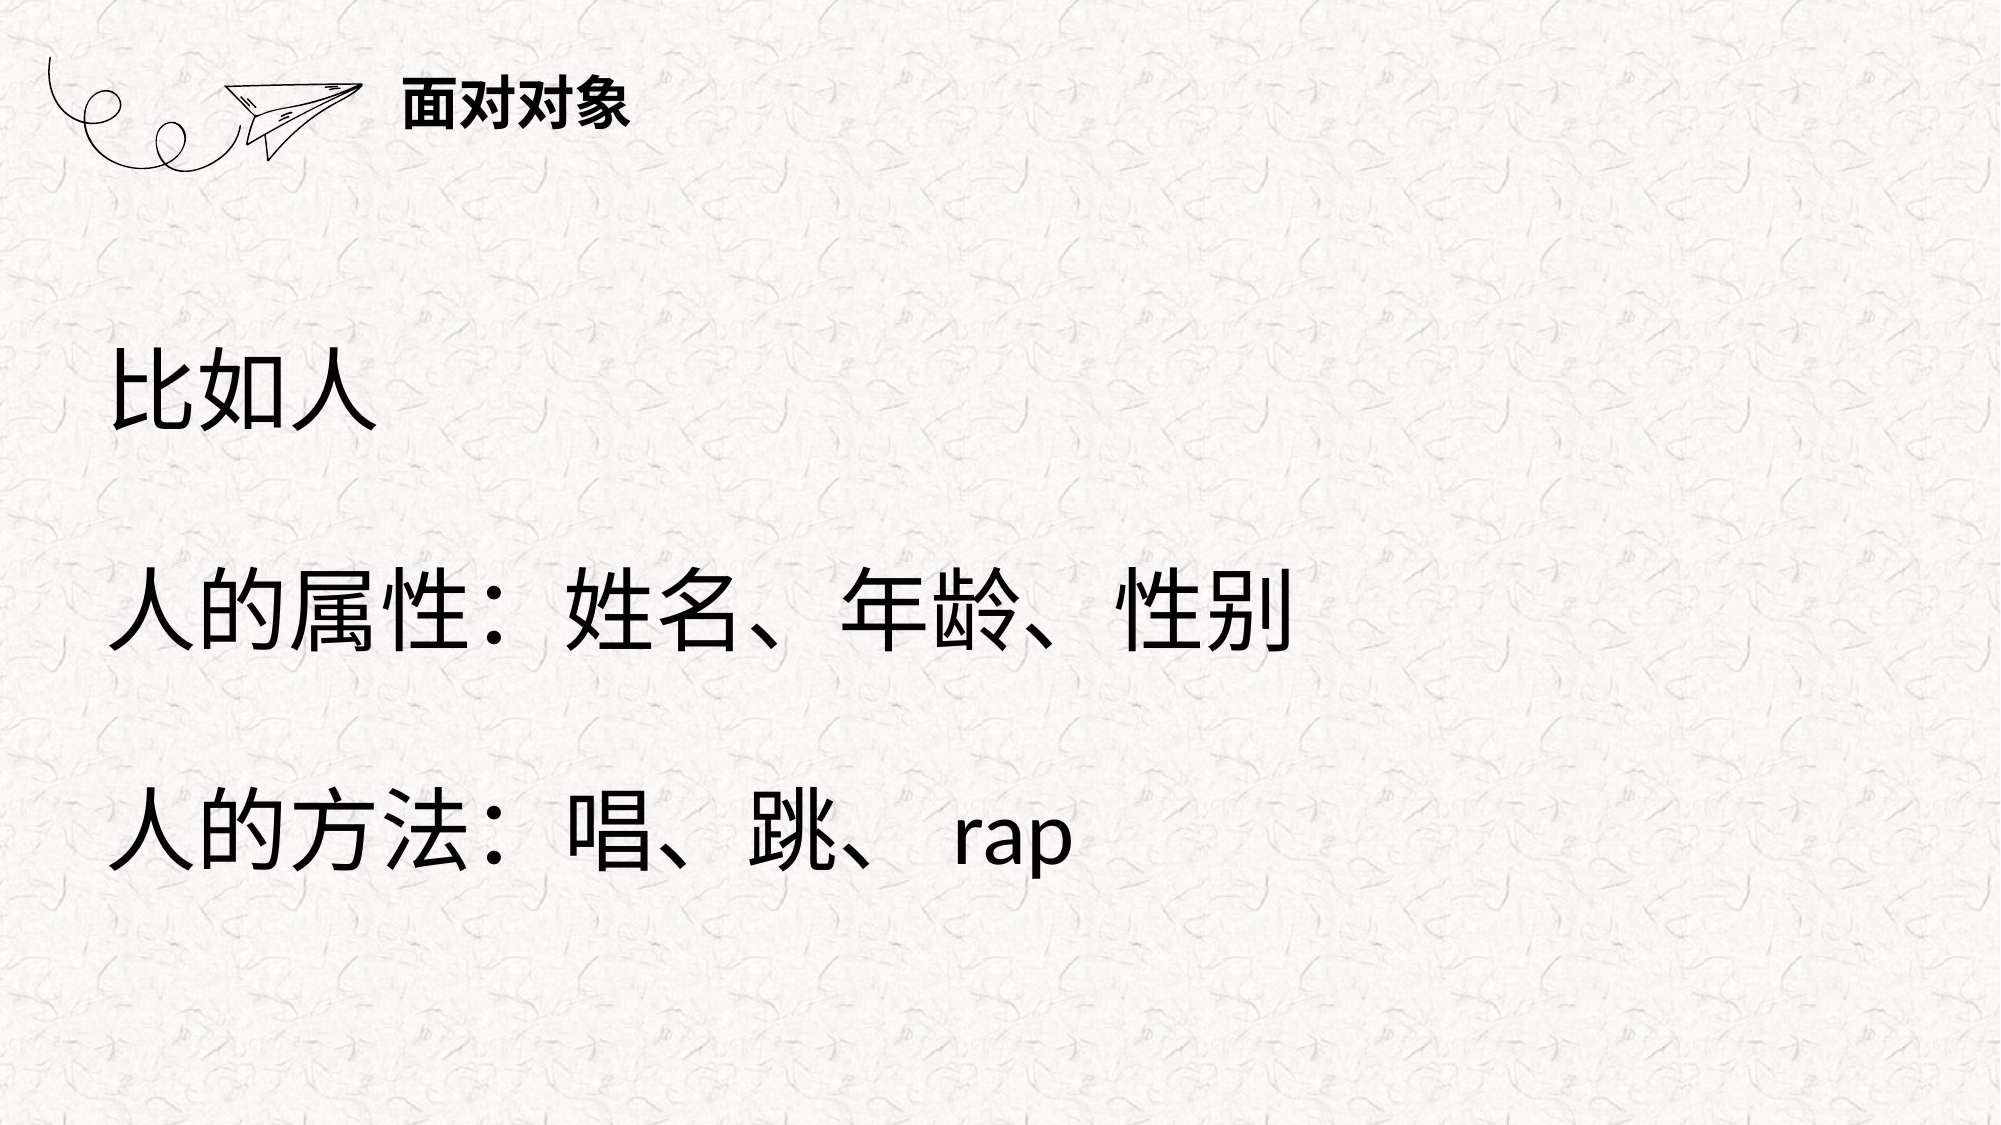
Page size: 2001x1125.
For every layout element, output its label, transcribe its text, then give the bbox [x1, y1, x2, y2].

picture [0, 0, 2001, 1125]
text_box 比如人 人的属性：姓名、年龄、性别 人的方法：唱、跳、rap [90, 325, 2000, 890]
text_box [48, 56, 649, 172]
